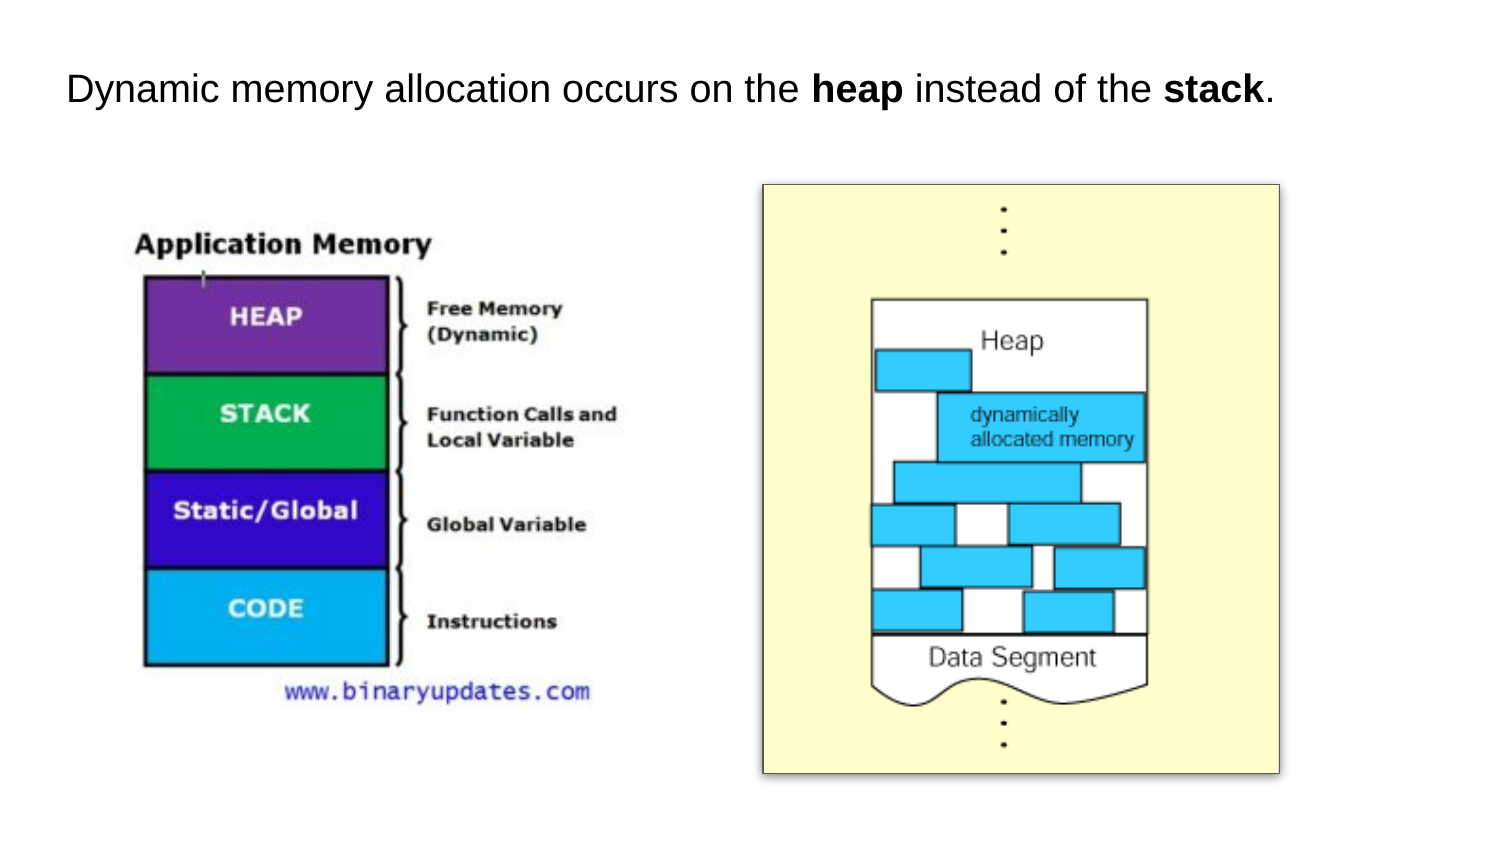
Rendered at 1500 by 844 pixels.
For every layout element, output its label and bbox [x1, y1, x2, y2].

picture [78, 221, 648, 731]
picture [763, 184, 1279, 774]
title [51, 48, 1449, 140]
